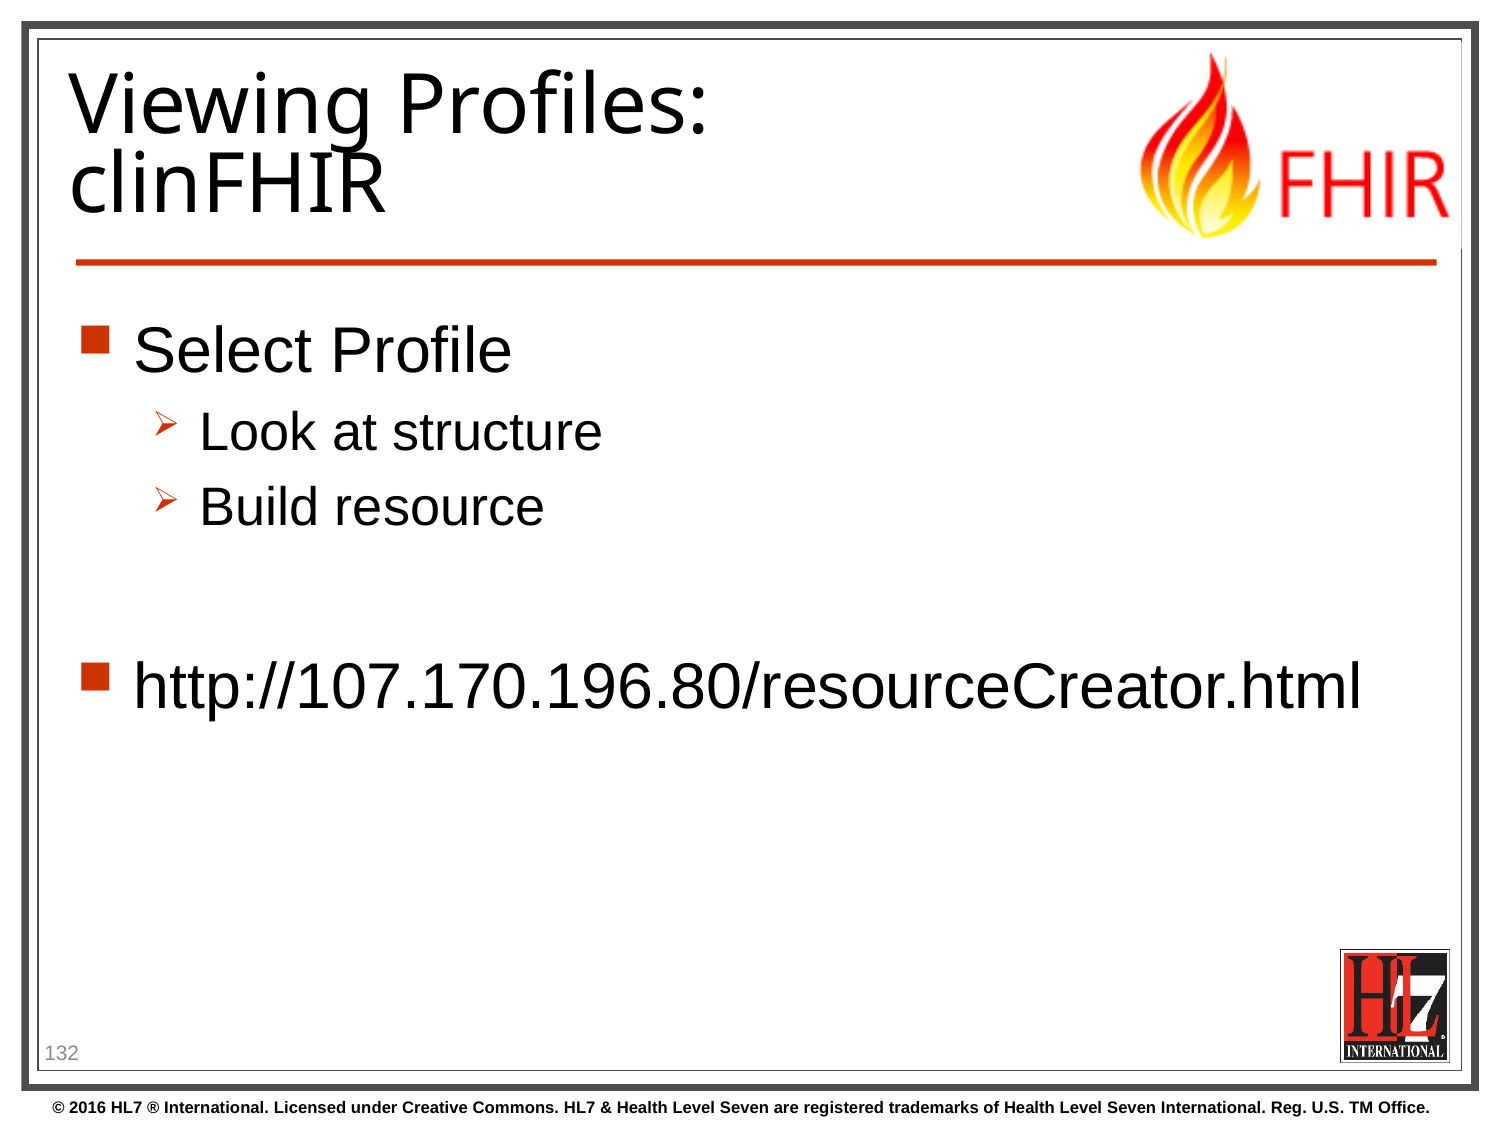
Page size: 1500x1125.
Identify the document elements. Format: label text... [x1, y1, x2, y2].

picture [1128, 42, 1462, 249]
title Viewing Profiles: clinFHIR [53, 54, 1128, 244]
picture [1340, 949, 1450, 1063]
slide_number 132 [29, 1034, 148, 1071]
list Select Profile Look at structure Build resource http://107.170.196.80/resourceCreator.html [62, 299, 1438, 1035]
